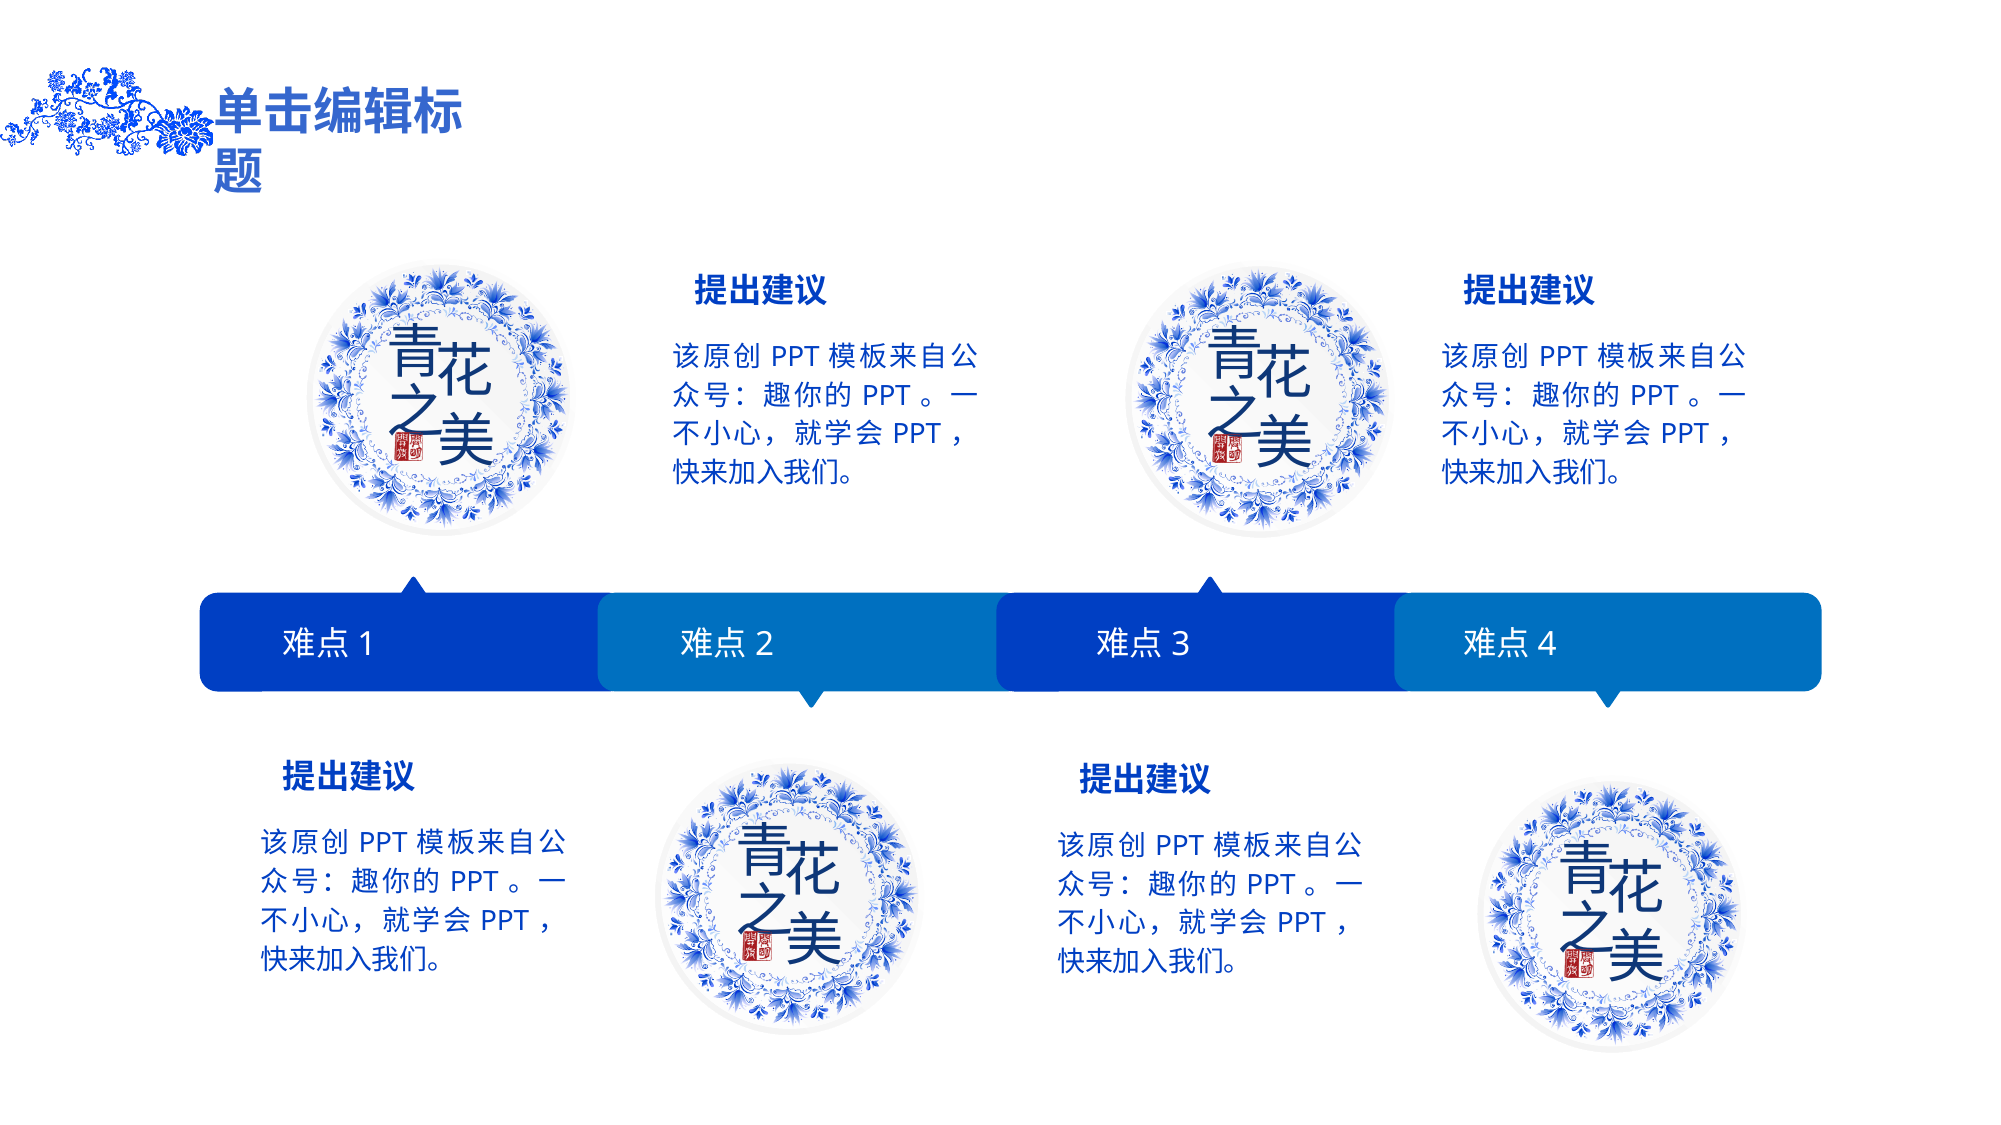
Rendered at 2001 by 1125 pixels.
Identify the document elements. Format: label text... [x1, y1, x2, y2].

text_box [1396, 594, 1820, 706]
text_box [0, 63, 529, 157]
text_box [201, 578, 626, 690]
text_box 提出建议 [694, 268, 957, 309]
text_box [306, 258, 577, 536]
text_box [1125, 260, 1395, 538]
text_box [655, 757, 925, 1035]
text_box 提出建议 [282, 755, 545, 796]
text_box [998, 578, 1422, 690]
text_box 提出建议 [1079, 757, 1341, 798]
text_box 该原创PPT模板来自公众号：趣你的PPT。一不小心，就学会PPT，快来加入我们。 [1441, 332, 1747, 489]
text_box 该原创PPT模板来自公众号：趣你的PPT。一不小心，就学会PPT，快来加入我们。 [260, 819, 567, 976]
text_box 该原创PPT模板来自公众号：趣你的PPT。一不小心，就学会PPT，快来加入我们。 [672, 332, 979, 489]
text_box 提出建议 [1463, 268, 1725, 309]
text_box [599, 594, 1024, 706]
text_box 该原创PPT模板来自公众号：趣你的PPT。一不小心，就学会PPT，快来加入我们。 [1057, 821, 1363, 978]
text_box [1477, 775, 1747, 1053]
